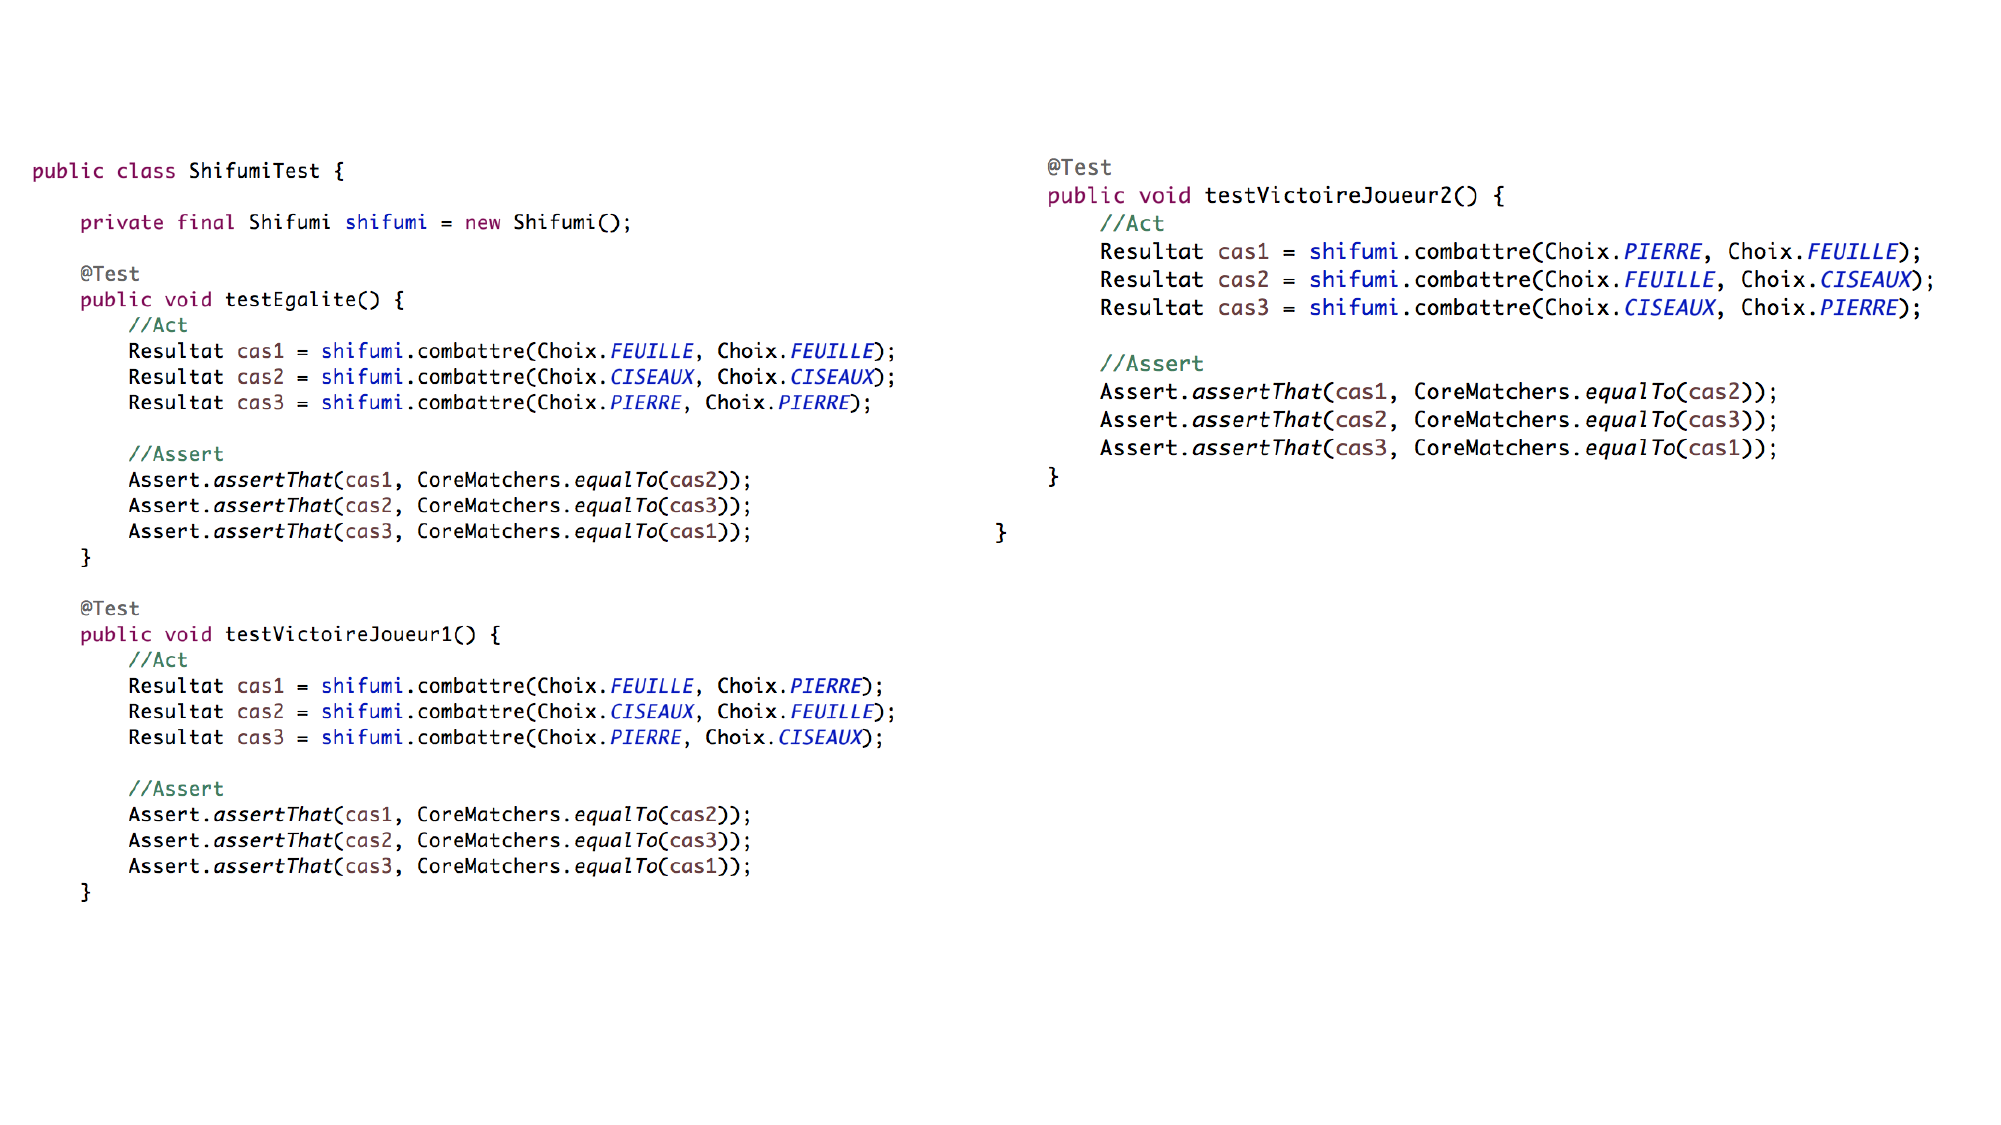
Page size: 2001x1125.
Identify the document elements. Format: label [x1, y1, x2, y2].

picture [27, 148, 947, 924]
picture [993, 148, 2000, 556]
